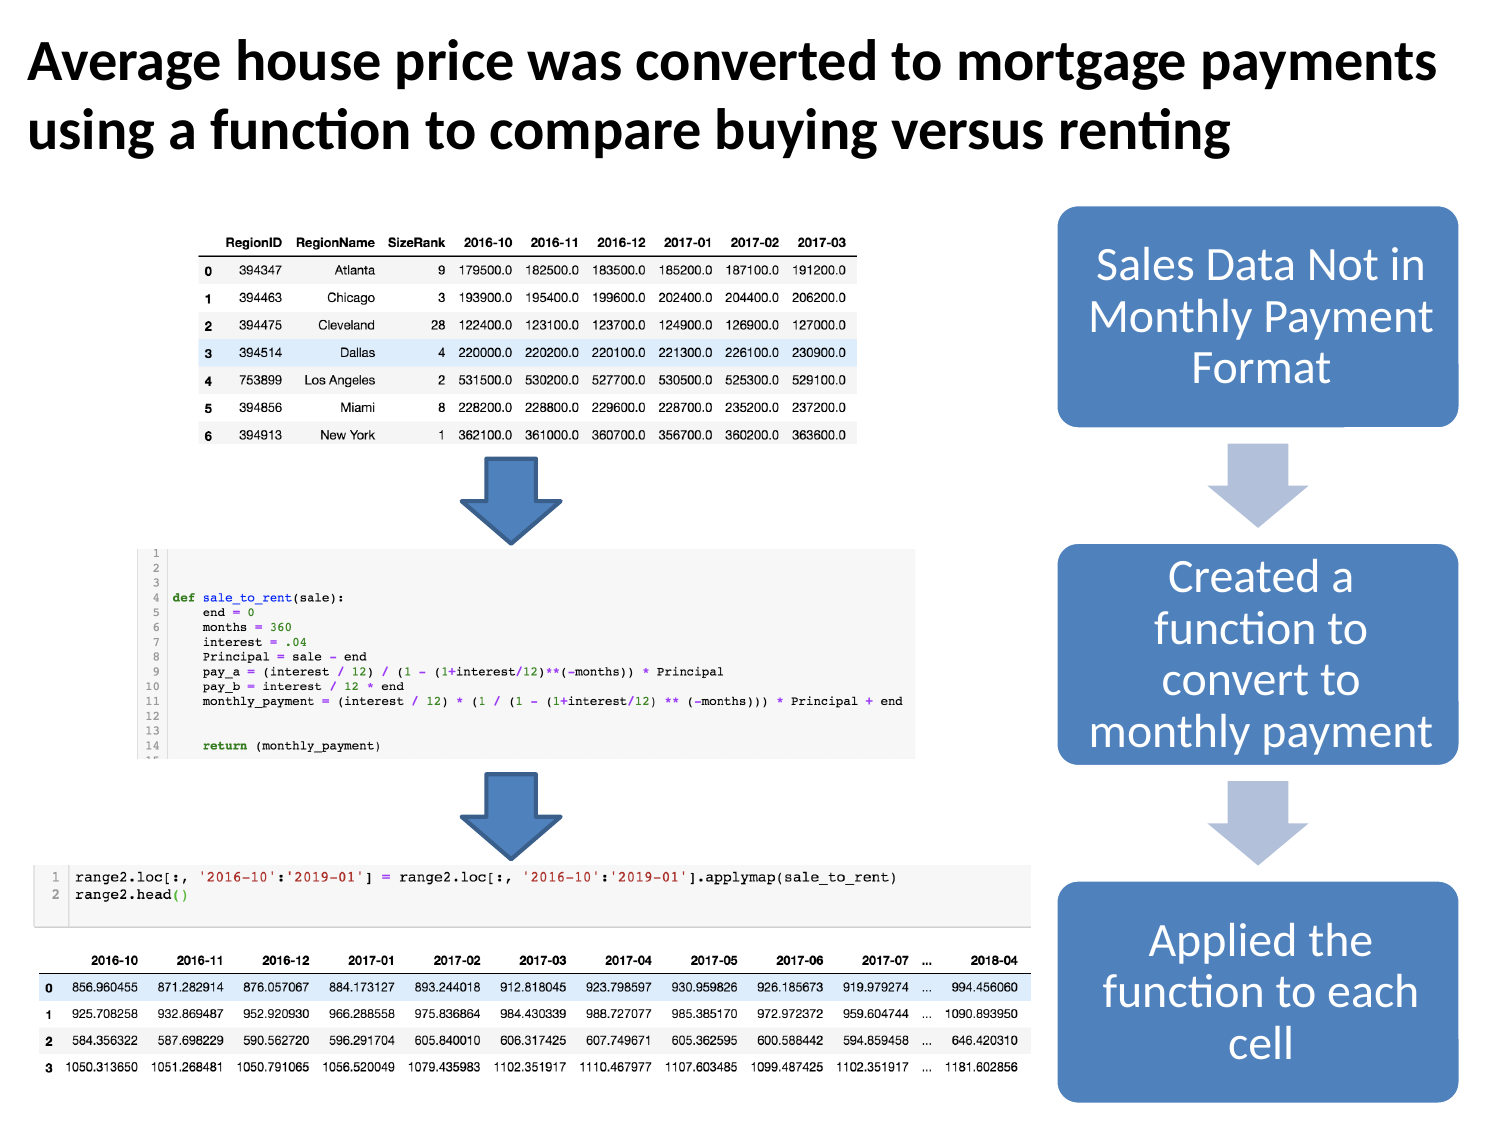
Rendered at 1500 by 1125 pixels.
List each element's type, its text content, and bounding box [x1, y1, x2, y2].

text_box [999, 204, 1500, 1105]
text_box [459, 456, 563, 546]
picture [137, 549, 916, 760]
title Average house price was converted to mortgage payments using a function to compare buying versus renting [12, 14, 1475, 171]
picture [31, 864, 999, 1079]
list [191, 229, 857, 444]
text_box [459, 772, 563, 861]
